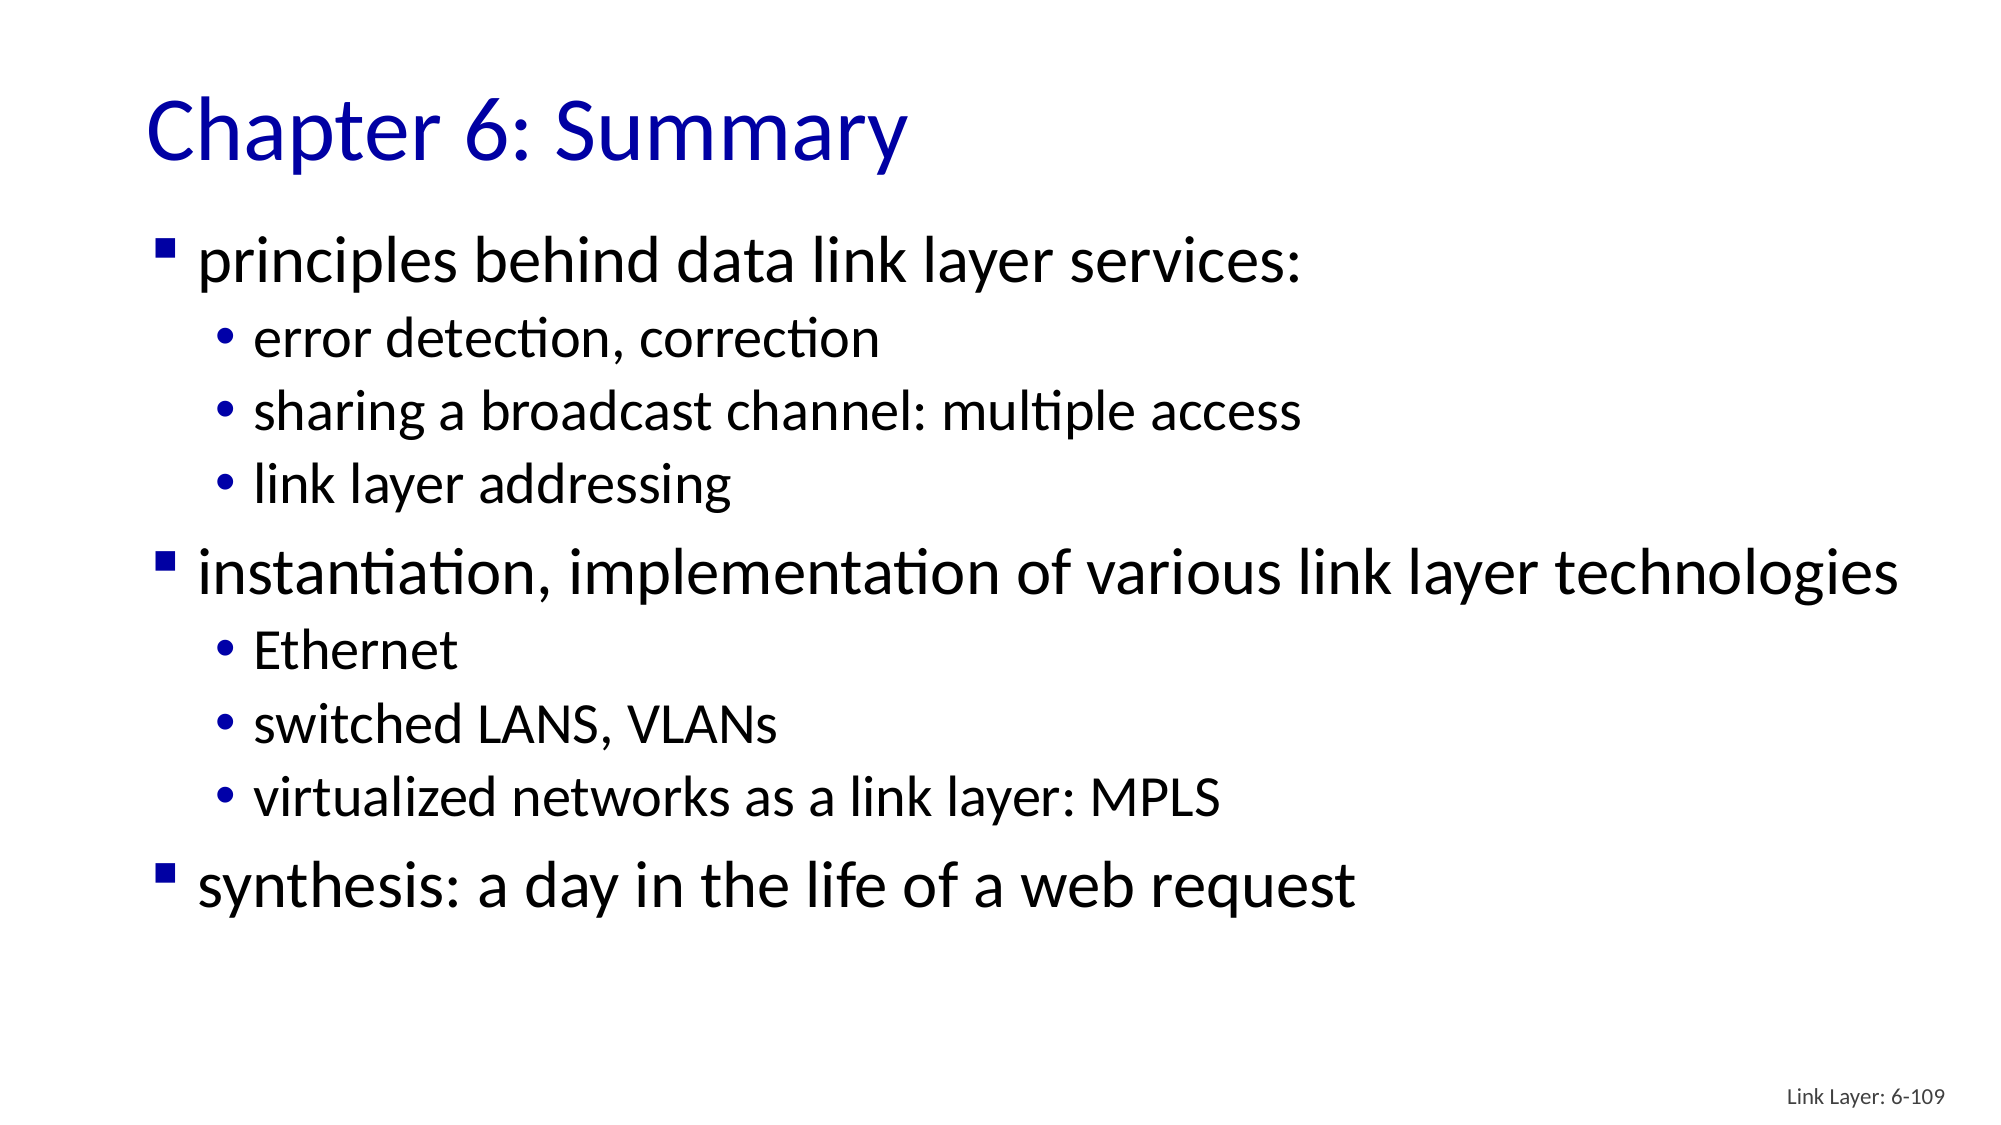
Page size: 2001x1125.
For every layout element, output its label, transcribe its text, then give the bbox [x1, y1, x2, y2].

slide_number Link Layer: 6-109 [1510, 1065, 1961, 1125]
text_box principles behind data link layer services: error detection, correction sharing a broadcast channel: multiple access link layer addressing instantiation, implementation of various link layer technologies Ethernet switched LANS, VLANs virtualized networks as a link layer: MPLS synthesis: a day in the life of a web request [124, 217, 2000, 980]
title Chapter 6: Summary [131, 57, 1857, 205]
